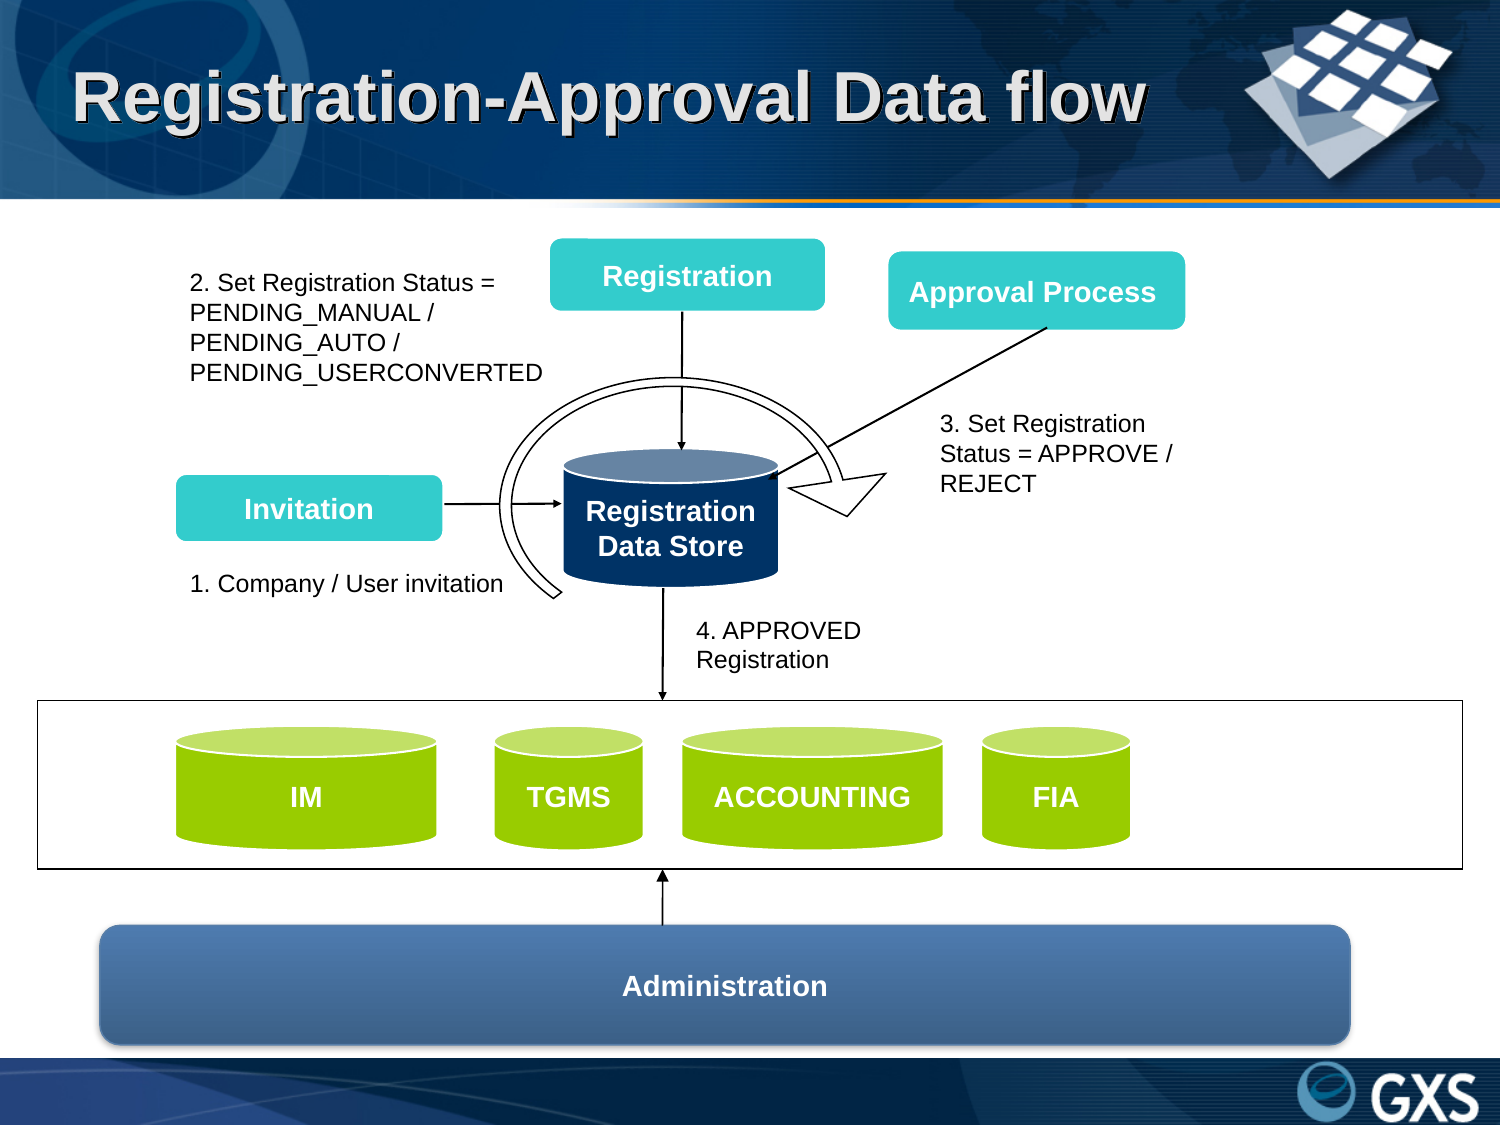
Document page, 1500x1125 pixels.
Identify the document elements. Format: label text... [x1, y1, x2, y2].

text_box [512, 499, 562, 508]
text_box [658, 588, 667, 700]
text_box [37, 700, 1463, 870]
text_box Registration [548, 237, 827, 312]
title Registration-Approval Data flow [56, 24, 1213, 176]
picture [0, 1058, 1500, 1125]
text_box [677, 387, 686, 451]
text_box Administration [99, 924, 1351, 1046]
text_box [499, 377, 886, 599]
text_box 2. Set Registration Status = PENDING_MANUAL / PENDING_AUTO / PENDING_USERCONVERTED [174, 259, 569, 420]
text_box [656, 870, 669, 926]
text_box Registration Data Store [562, 448, 780, 588]
text_box [767, 452, 818, 480]
text_box Invitation [174, 473, 444, 543]
text_box Approval Process [887, 250, 1187, 331]
text_box 1. Company / User invitation [174, 560, 531, 645]
text_box 3. Set Registration Status = APPROVE / REJECT [924, 400, 1237, 503]
picture [0, 0, 1500, 208]
text_box 4. APPROVED Registration [681, 606, 946, 700]
